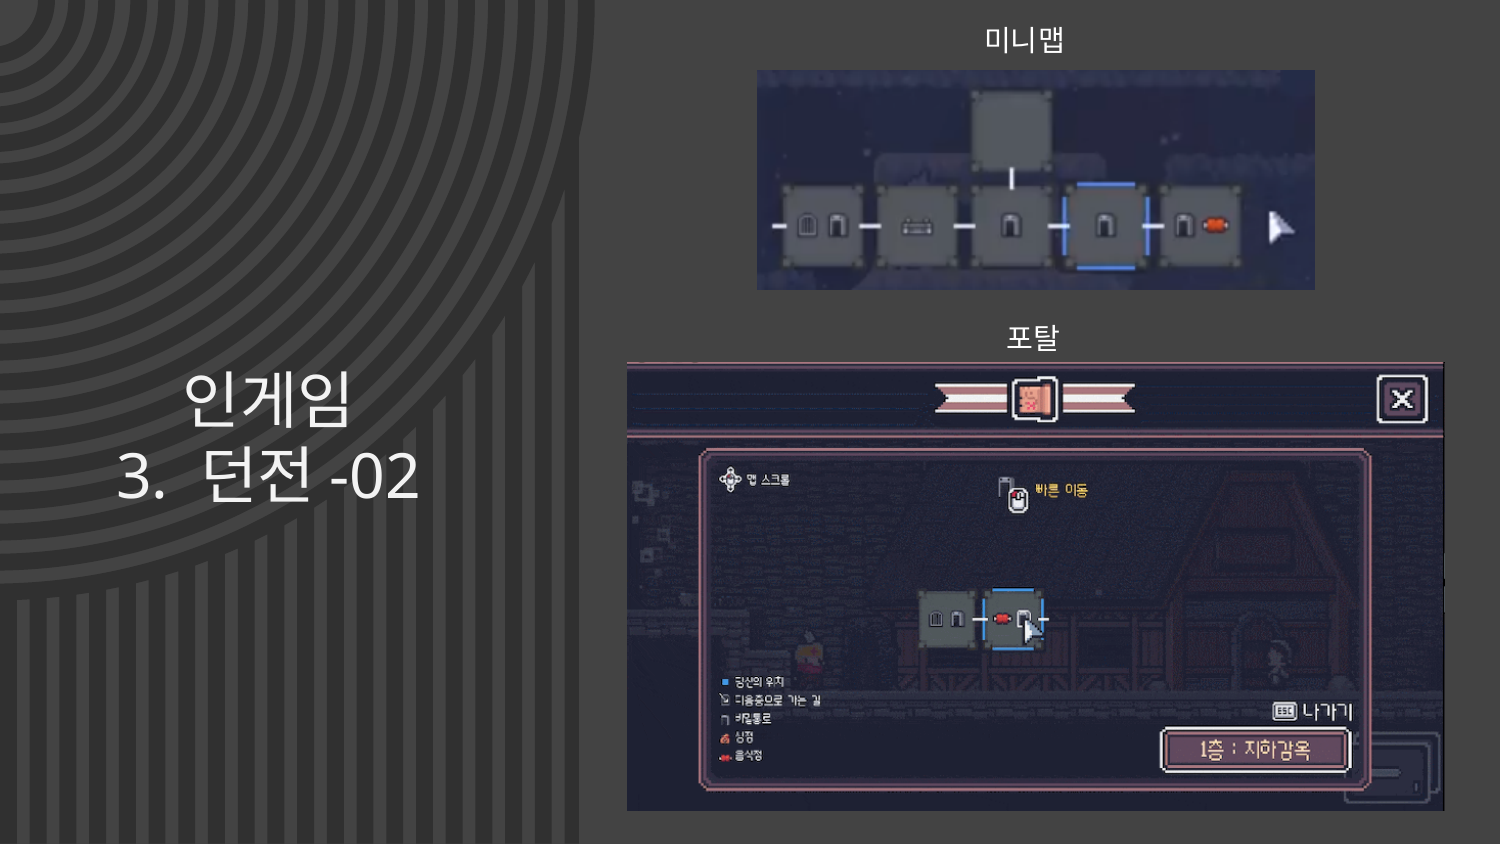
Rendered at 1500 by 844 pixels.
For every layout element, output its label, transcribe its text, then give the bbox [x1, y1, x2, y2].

text_box 미니맵 [969, 6, 1104, 69]
title 인게임 3. 던전-02 [88, 345, 450, 498]
text_box 포탈 [991, 305, 1081, 360]
picture [627, 362, 1445, 811]
picture [756, 70, 1316, 290]
